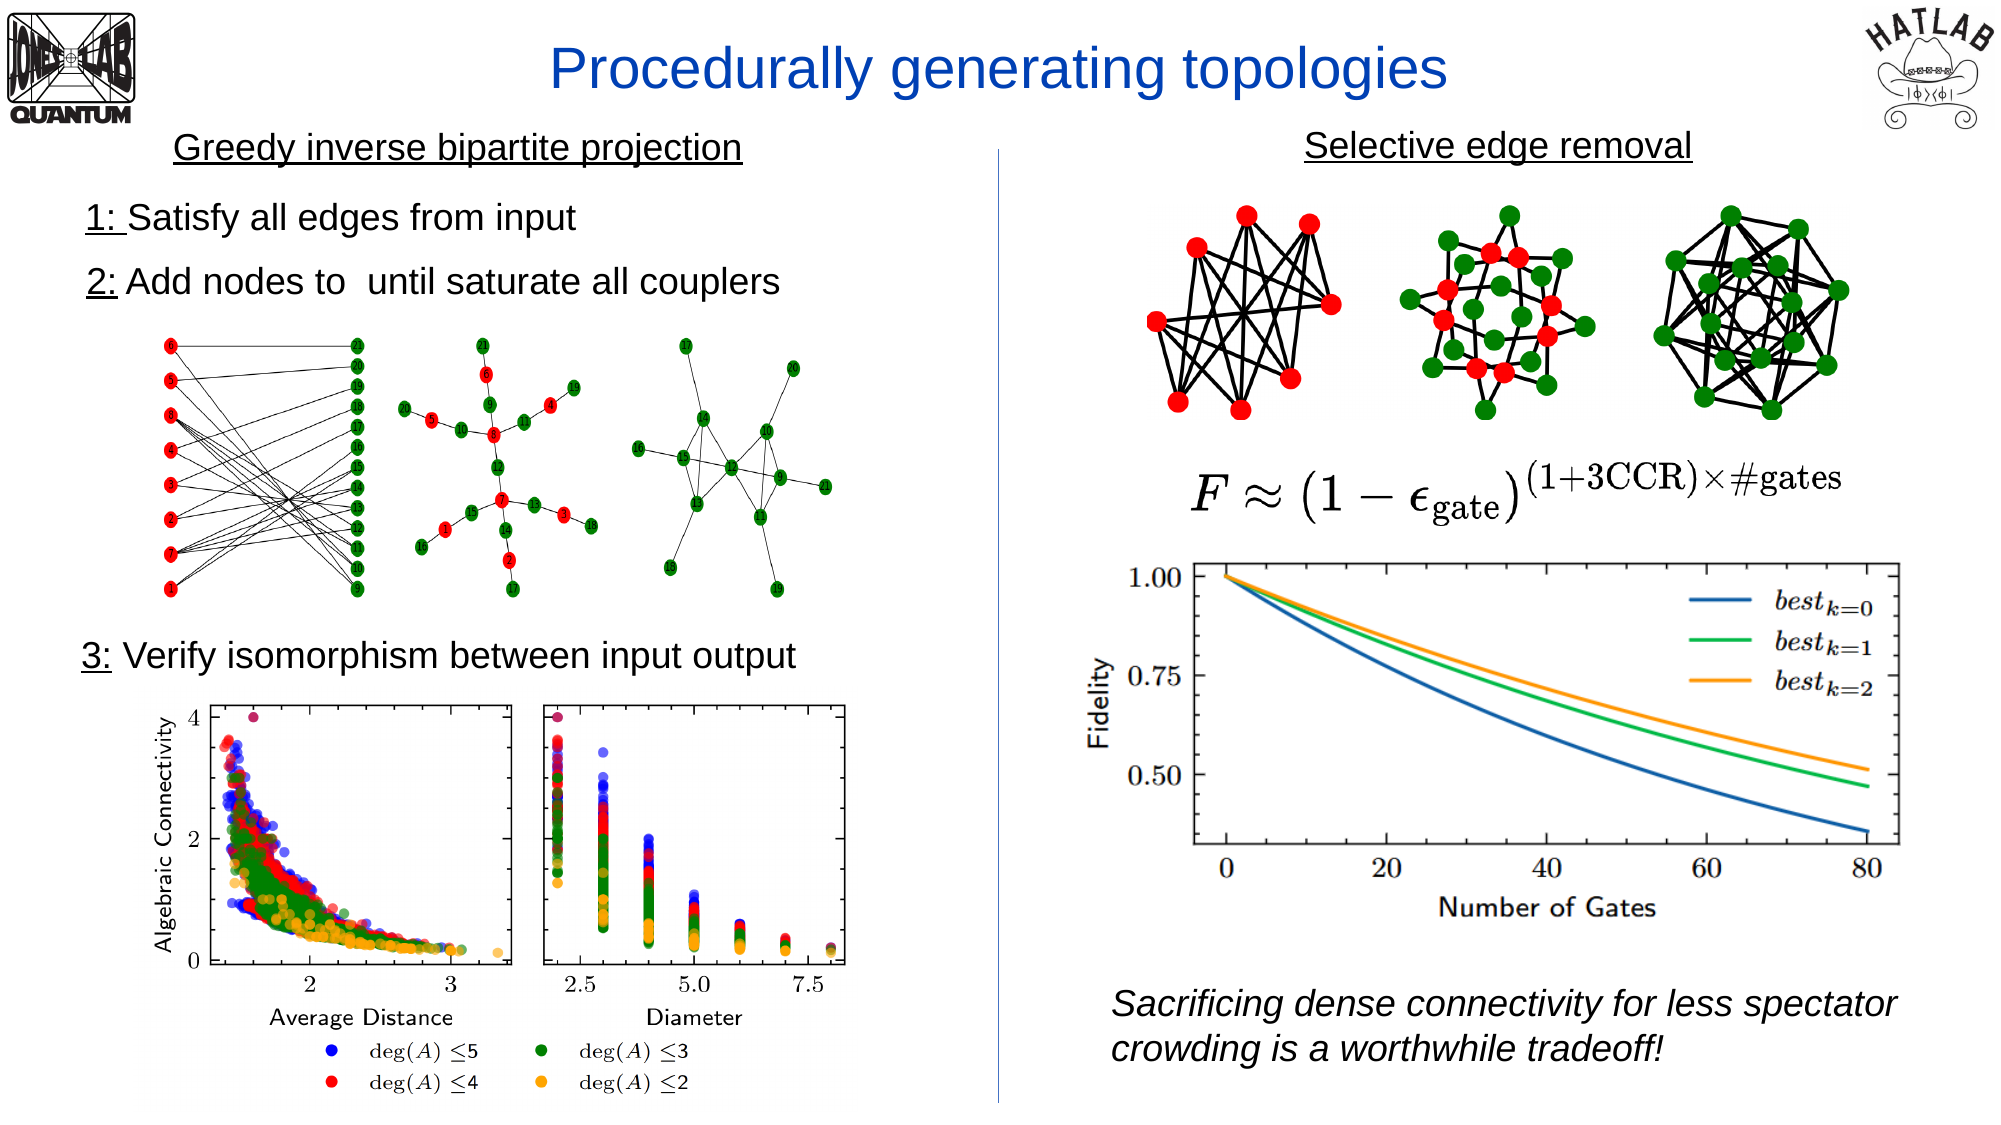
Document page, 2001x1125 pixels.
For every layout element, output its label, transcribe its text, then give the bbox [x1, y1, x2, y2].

text_box Greedy inverse bipartite projection [158, 115, 945, 176]
title Procedurally generating topologies [0, 0, 2000, 140]
picture [1183, 460, 1850, 526]
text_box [66, 185, 945, 685]
picture [1147, 204, 1850, 420]
text_box Sacrificing dense connectivity for less spectator crowding is a worthwhile tradeoff! [1096, 971, 2000, 1076]
picture [133, 686, 858, 1112]
picture [1054, 546, 1926, 961]
text_box Selective edge removal [1288, 114, 1742, 174]
